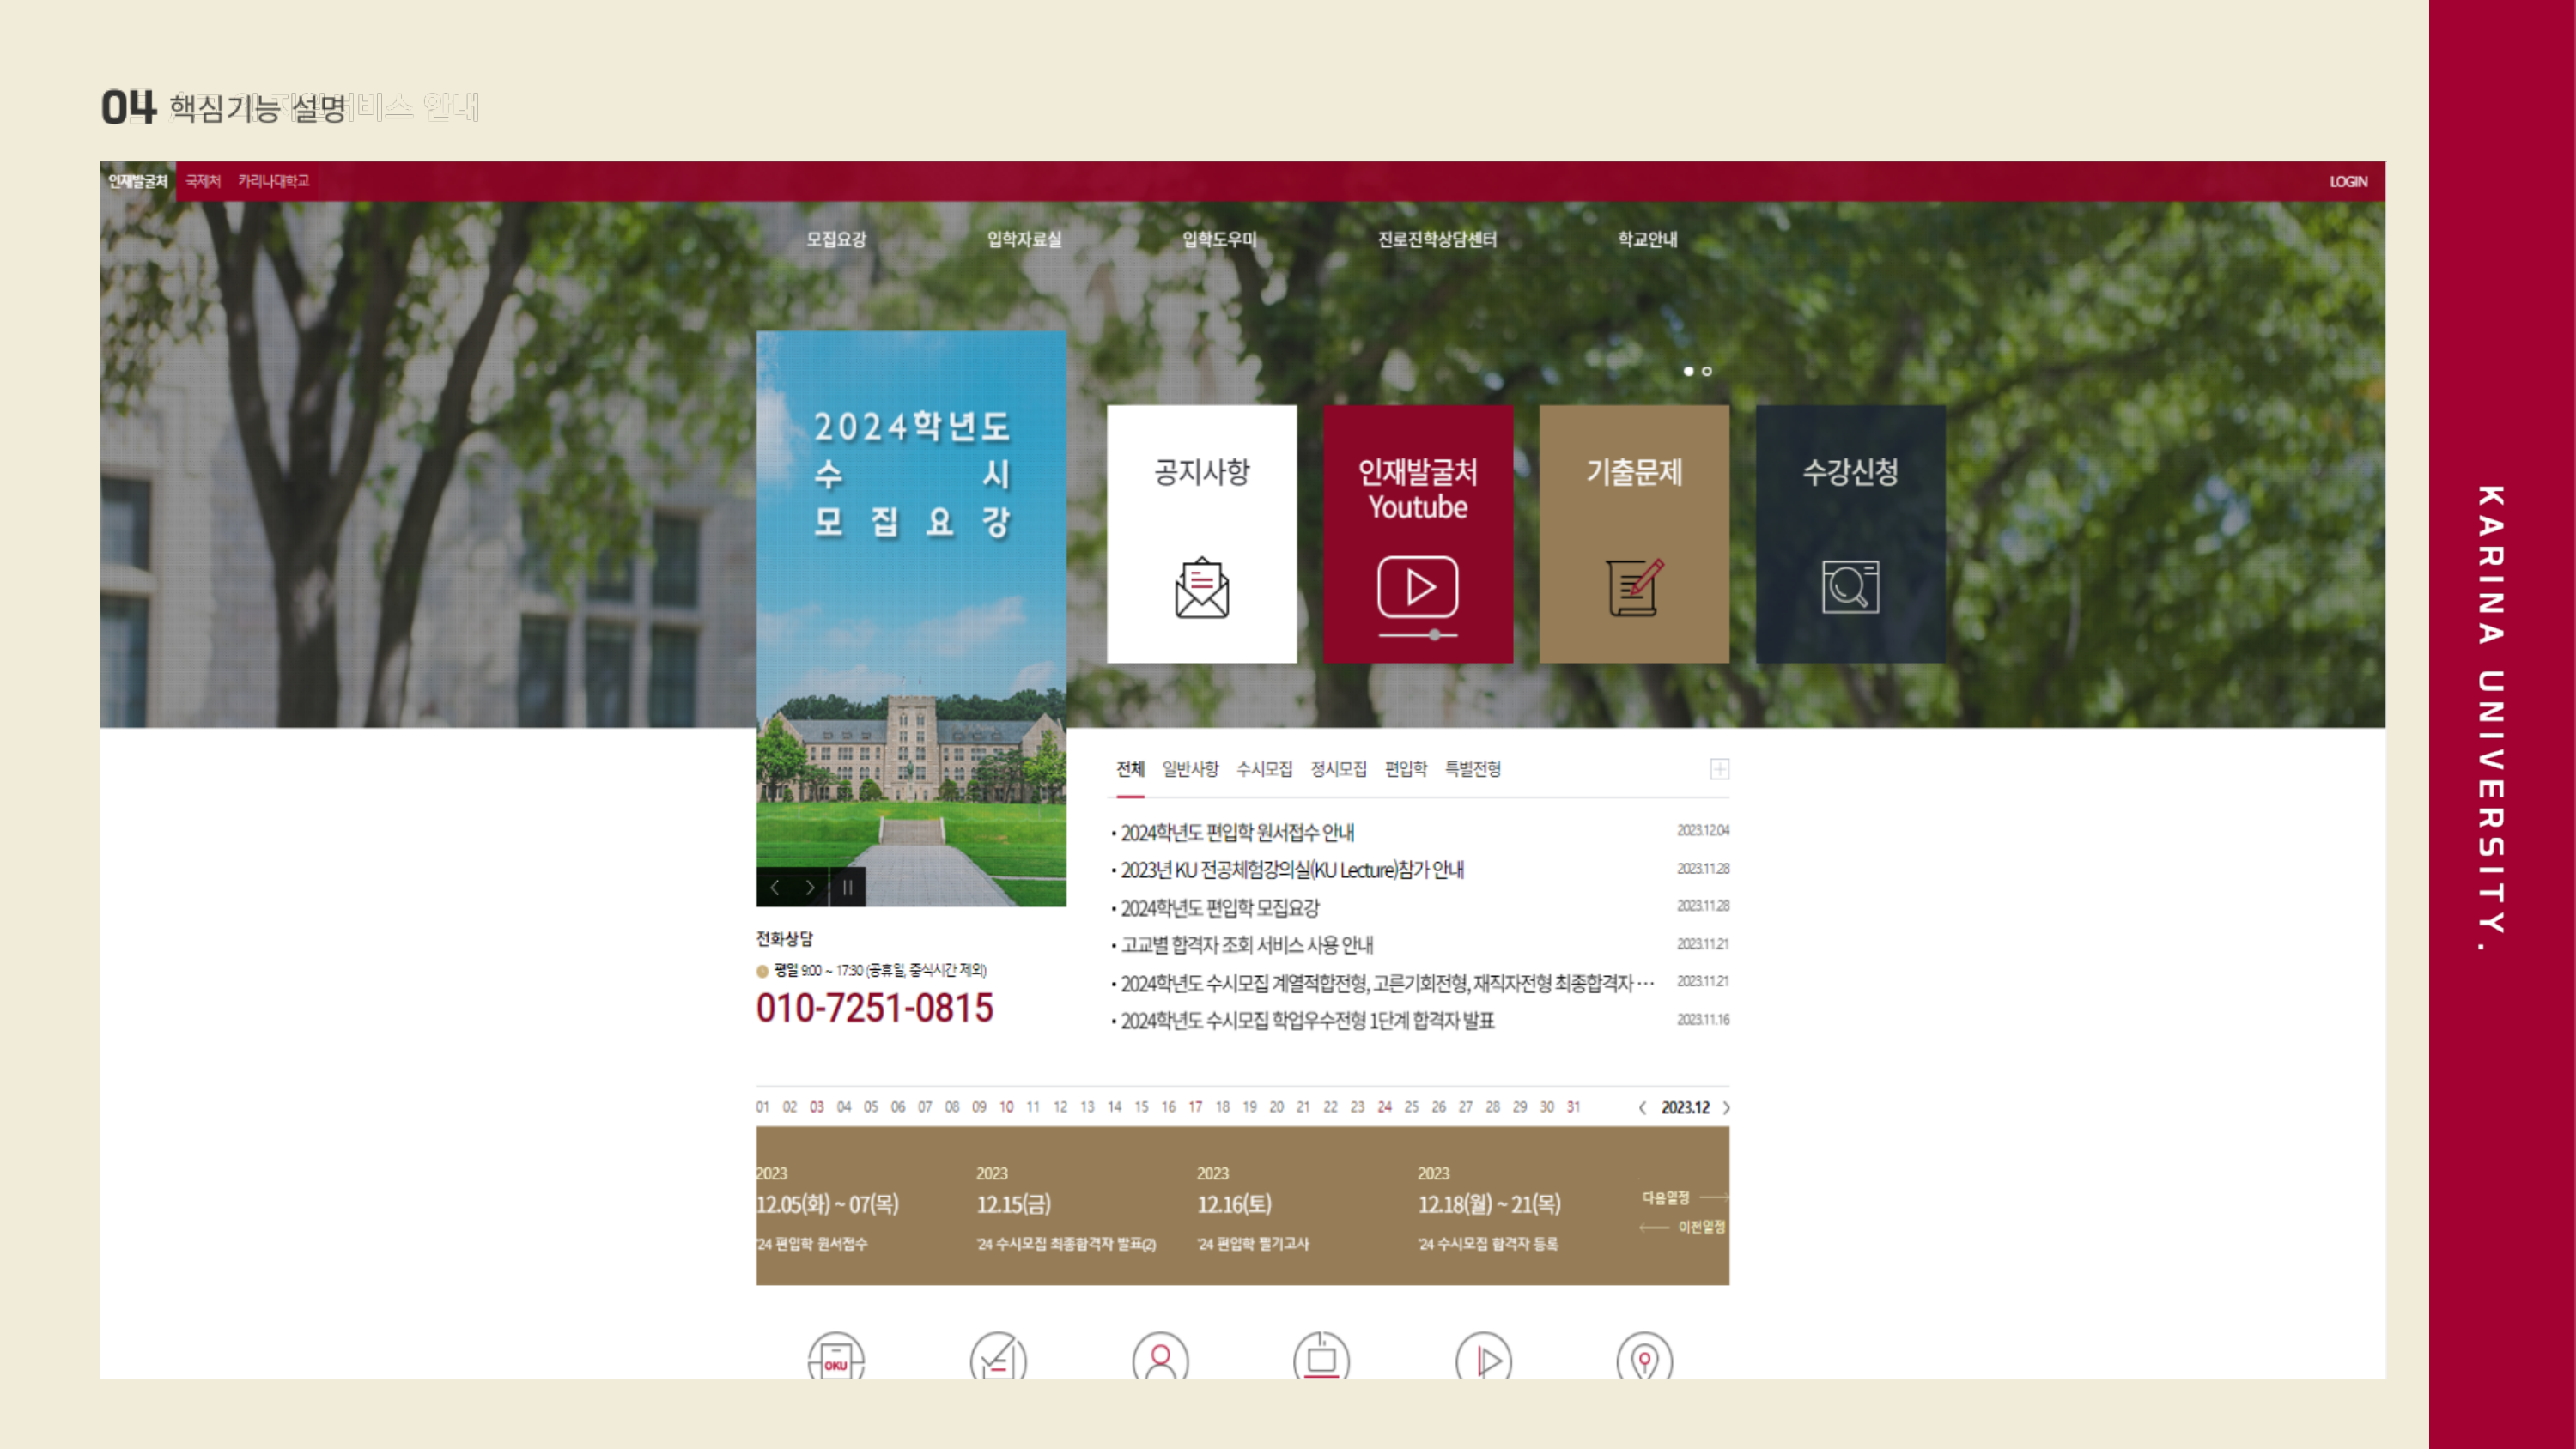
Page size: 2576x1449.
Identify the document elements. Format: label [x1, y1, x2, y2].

picture [2387, 683, 2576, 763]
text_box [2429, 0, 2576, 682]
text_box [100, 160, 2387, 1380]
picture [87, 58, 505, 172]
text_box [2429, 770, 2576, 1449]
